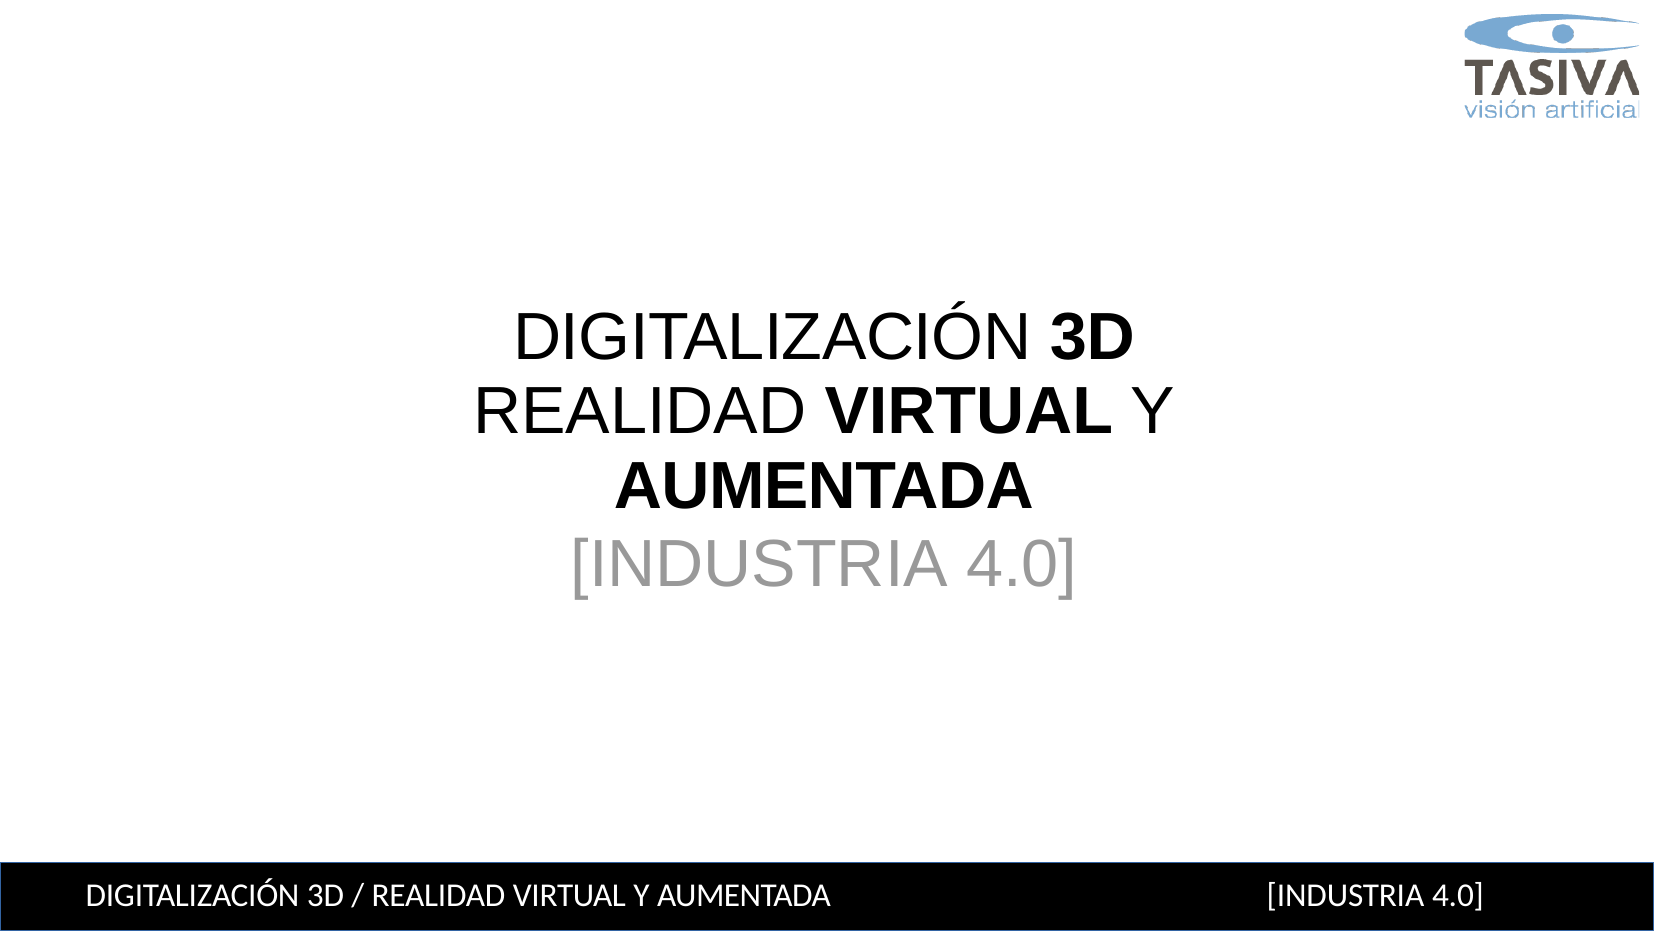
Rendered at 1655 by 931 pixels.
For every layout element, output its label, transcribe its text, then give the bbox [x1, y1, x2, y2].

text_box [0, 862, 1654, 931]
text_box [1464, 14, 1640, 119]
text_box DIGITALIZACIÓN 3D REALIDAD VIRTUAL Y AUMENTADA [INDUSTRIA 4.0] [257, 294, 1408, 600]
slide_number [INDUSTRIA 4.0] [1264, 879, 1488, 931]
footer DIGITALIZACIÓN 3D / REALIDAD VIRTUAL Y AUMENTADA [83, 879, 846, 931]
